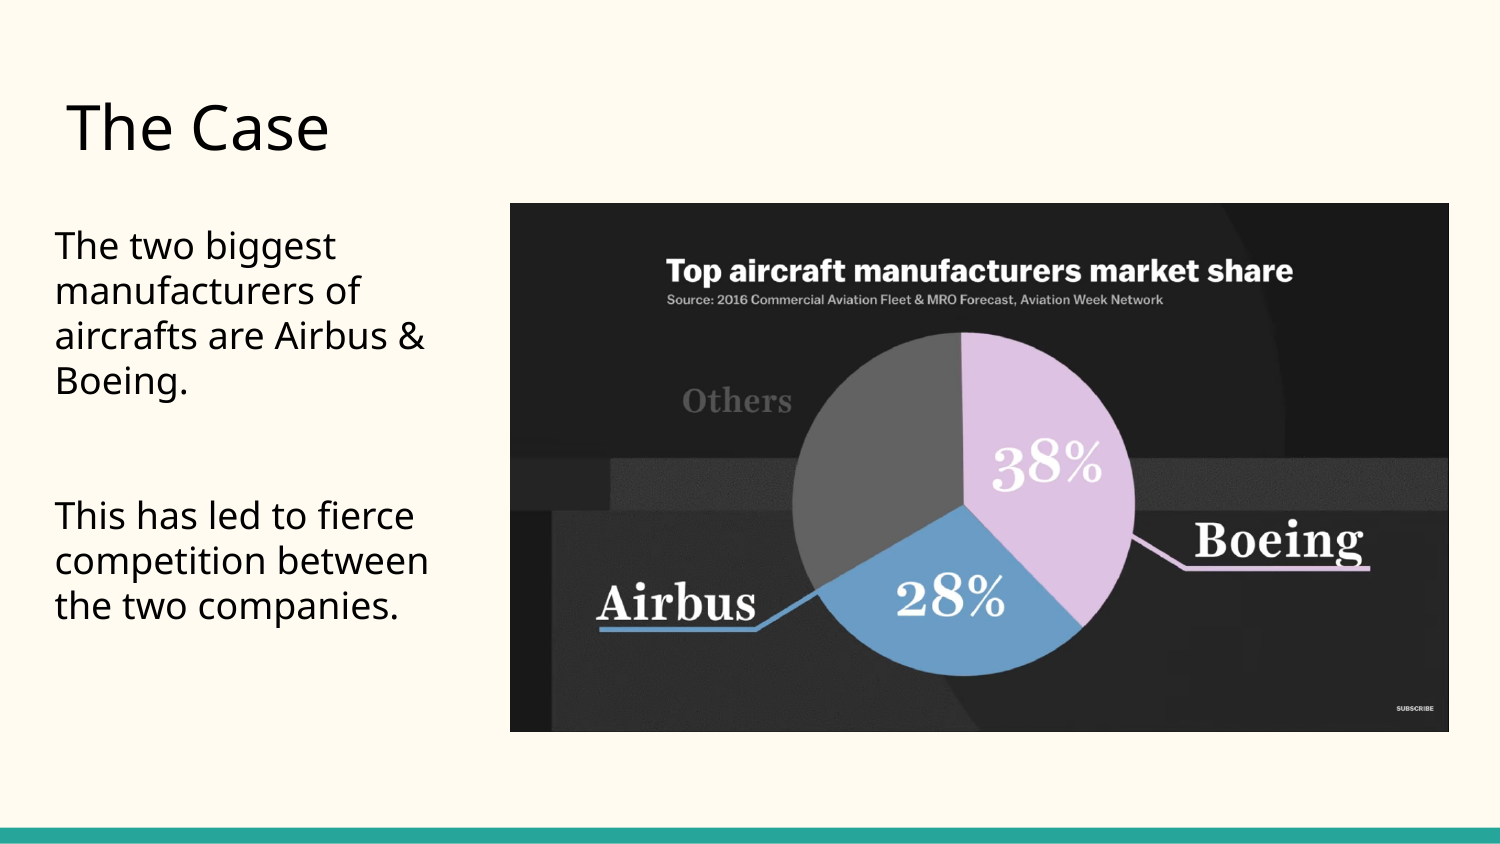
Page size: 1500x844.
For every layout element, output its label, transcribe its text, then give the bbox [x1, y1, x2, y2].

title The Case [51, 72, 1449, 174]
text_box The two biggest manufacturers of aircrafts are Airbus & Boeing. This has led to fierce competition between the two companies. [39, 207, 487, 744]
picture [509, 203, 1450, 732]
